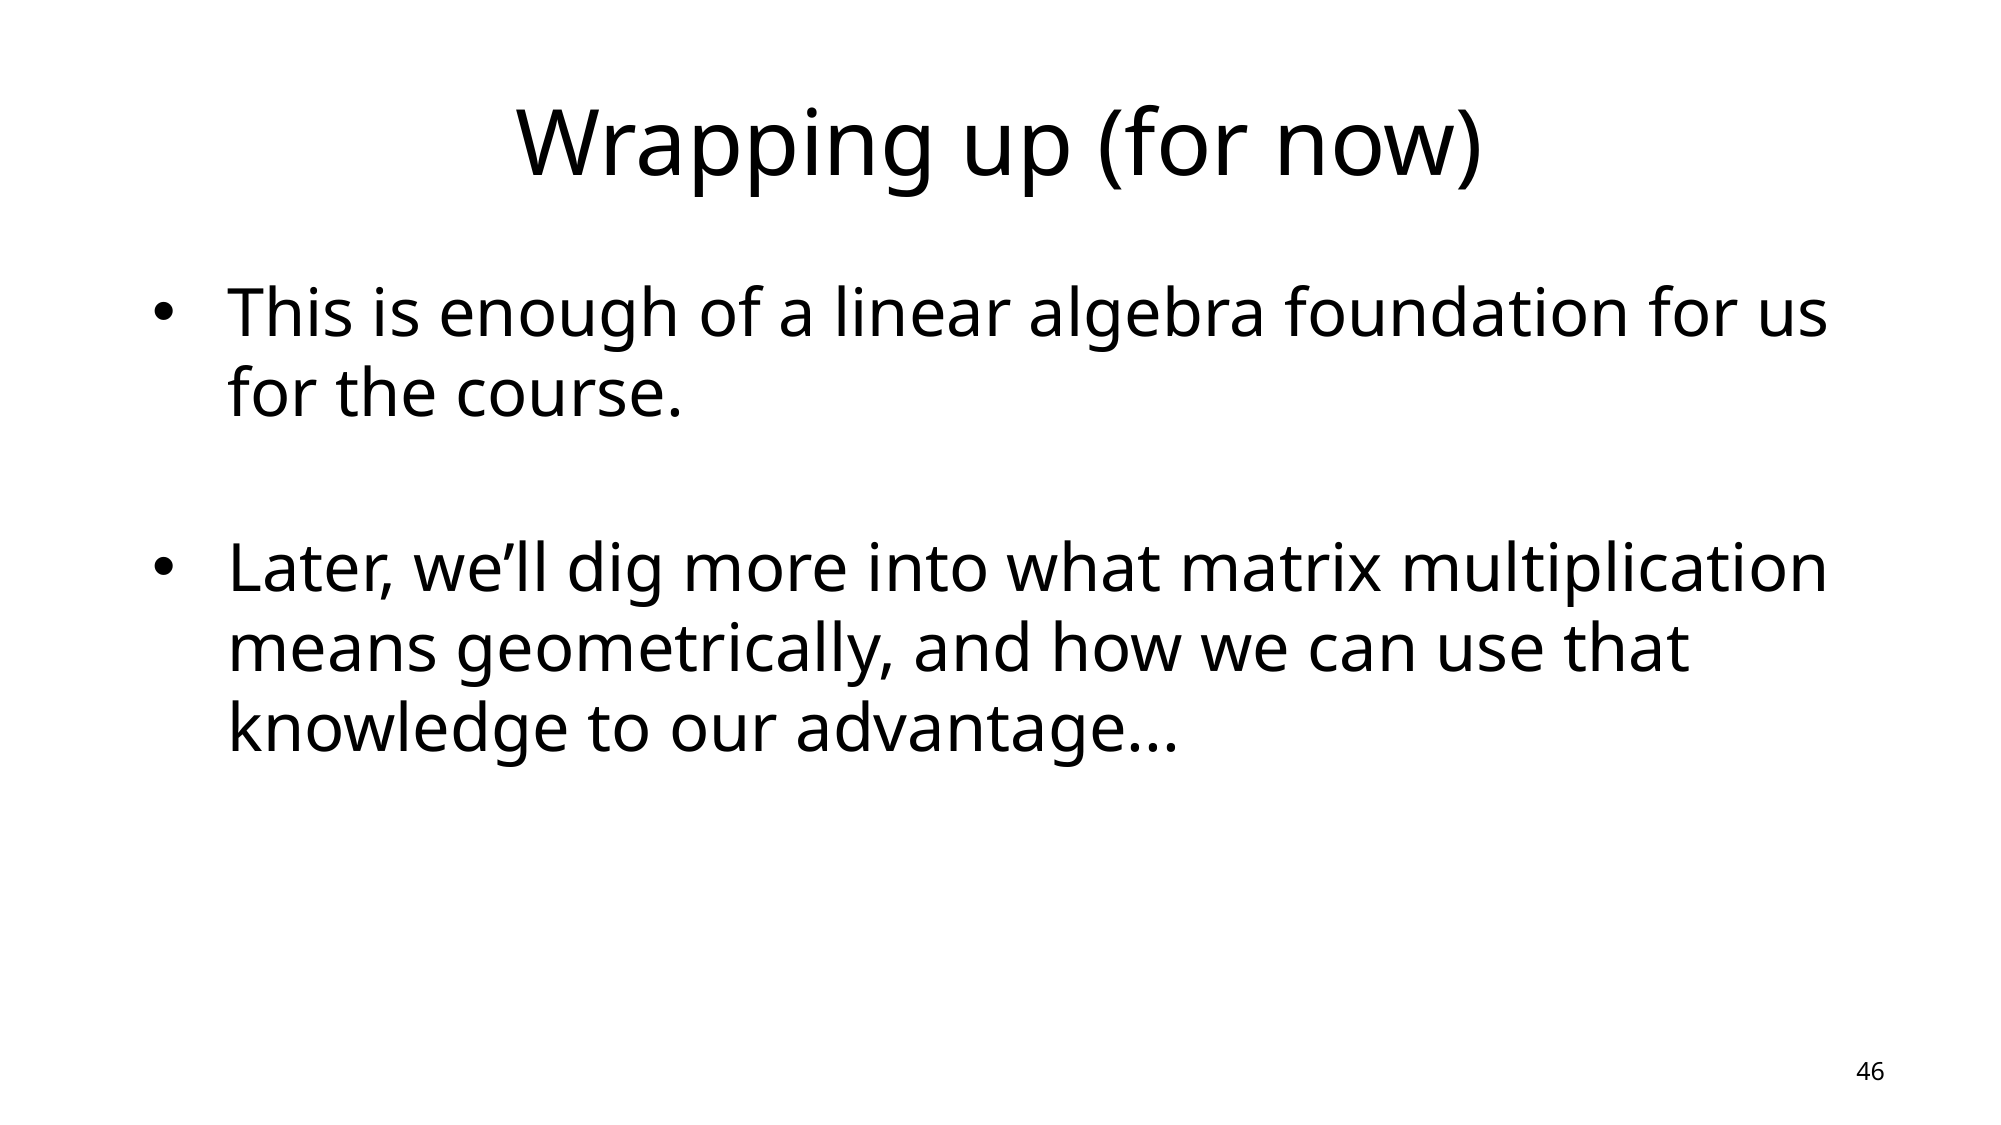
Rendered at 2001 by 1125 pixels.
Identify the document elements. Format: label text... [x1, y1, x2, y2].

list This is enough of a linear algebra foundation for us for the course. Later, we’ll dig more into what matrix multiplication means geometrically, and how we can use that knowledge to our advantage... [99, 262, 1900, 1005]
slide_number 45 [1433, 1042, 1900, 1103]
title Wrapping up (for now) [99, 45, 1900, 233]
